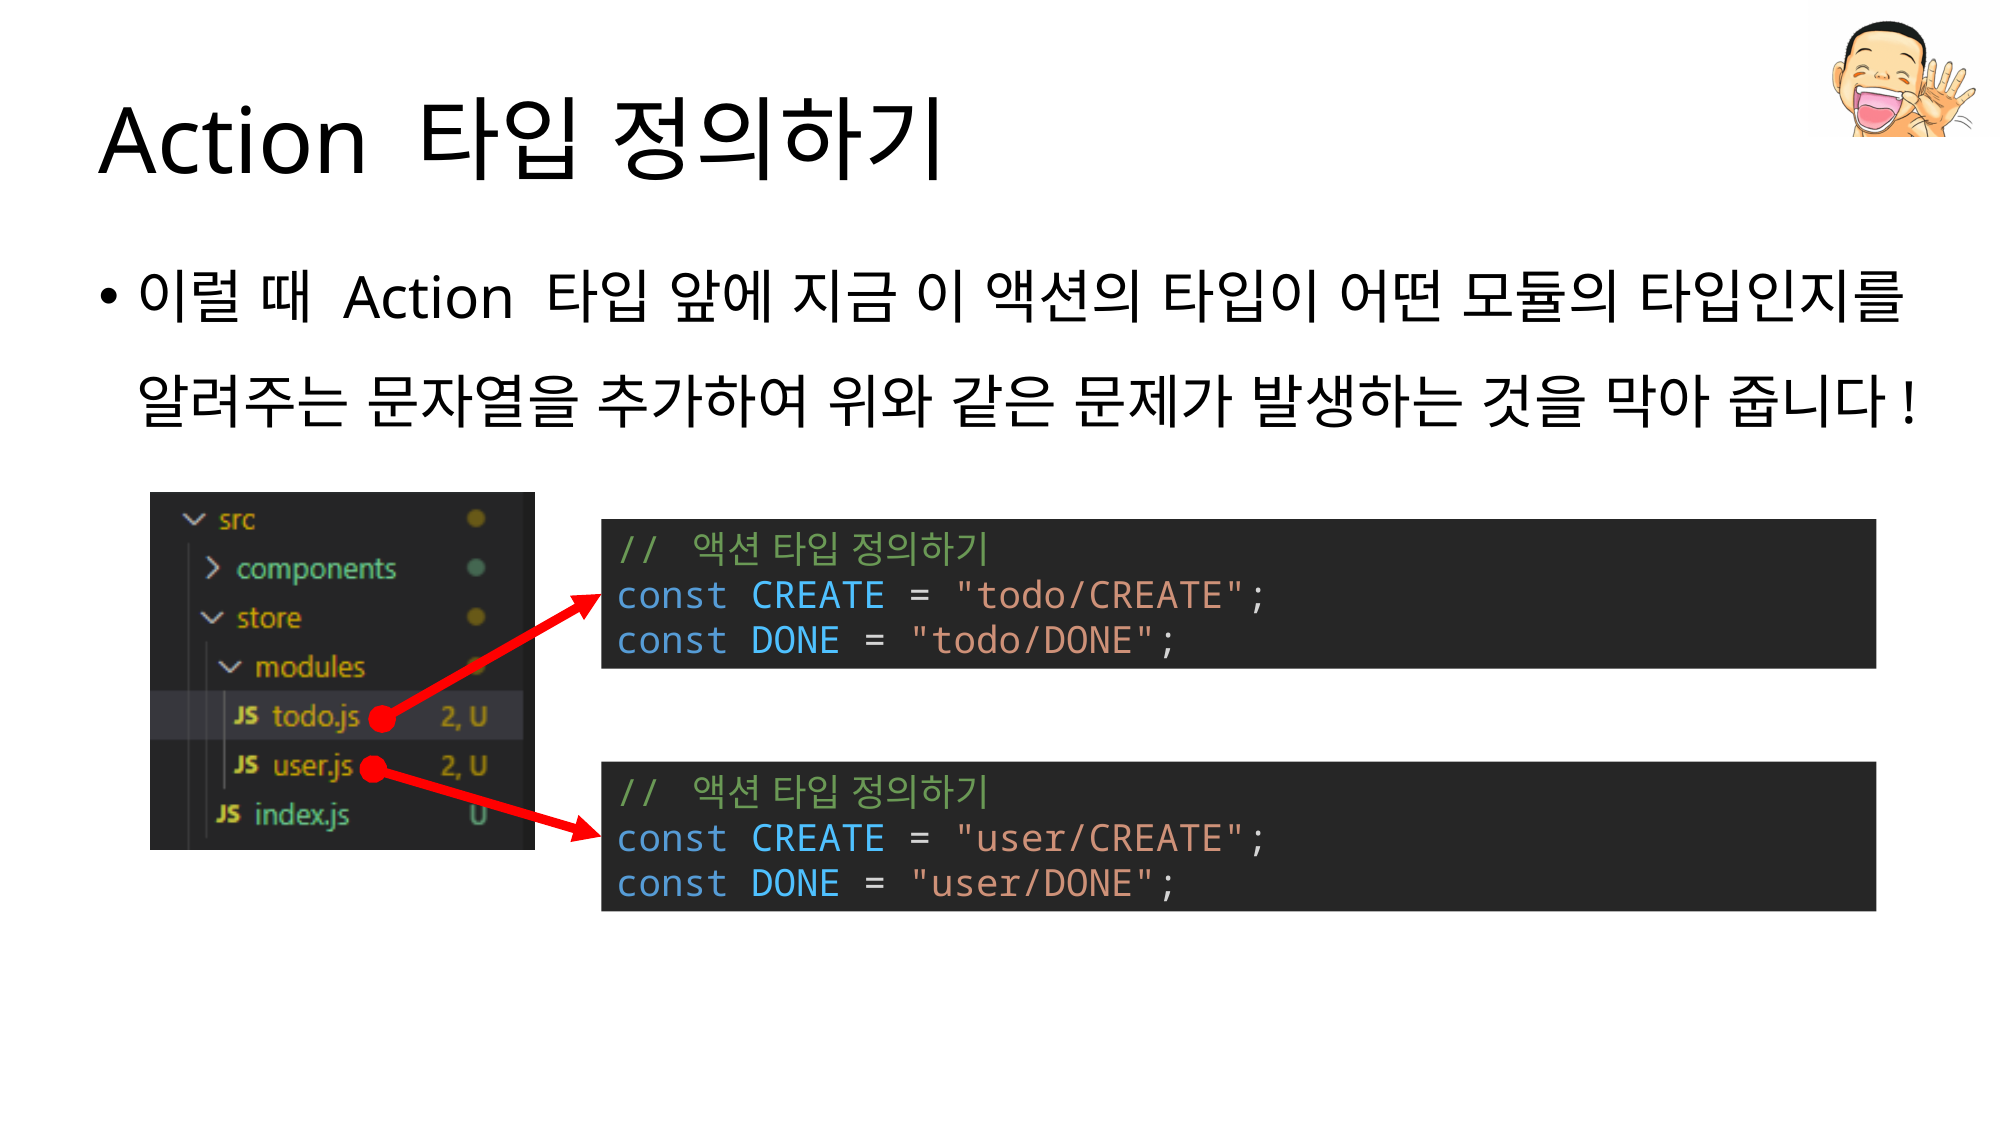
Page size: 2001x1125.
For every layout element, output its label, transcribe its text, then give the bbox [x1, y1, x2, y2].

picture [1931, 0, 2000, 137]
picture [150, 492, 535, 851]
text_box // 액션 타입 정의하기 const CREATE = "todo/CREATE"; const DONE = "todo/DONE"; [601, 519, 1877, 669]
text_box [382, 594, 602, 720]
title Action 타입 정의하기 [83, 0, 1931, 217]
list 이럴 때 Action 타입 앞에 지금 이 액션의 타입이 어떤 모듈의 타입인지를 알려주는 문자열을 추가하여 위와 같은 문제가 발생하는 것을 막아 줍니다! [83, 217, 1931, 1125]
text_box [373, 769, 602, 838]
text_box // 액션 타입 정의하기 const CREATE = "user/CREATE"; const DONE = "user/DONE"; [601, 761, 1877, 912]
